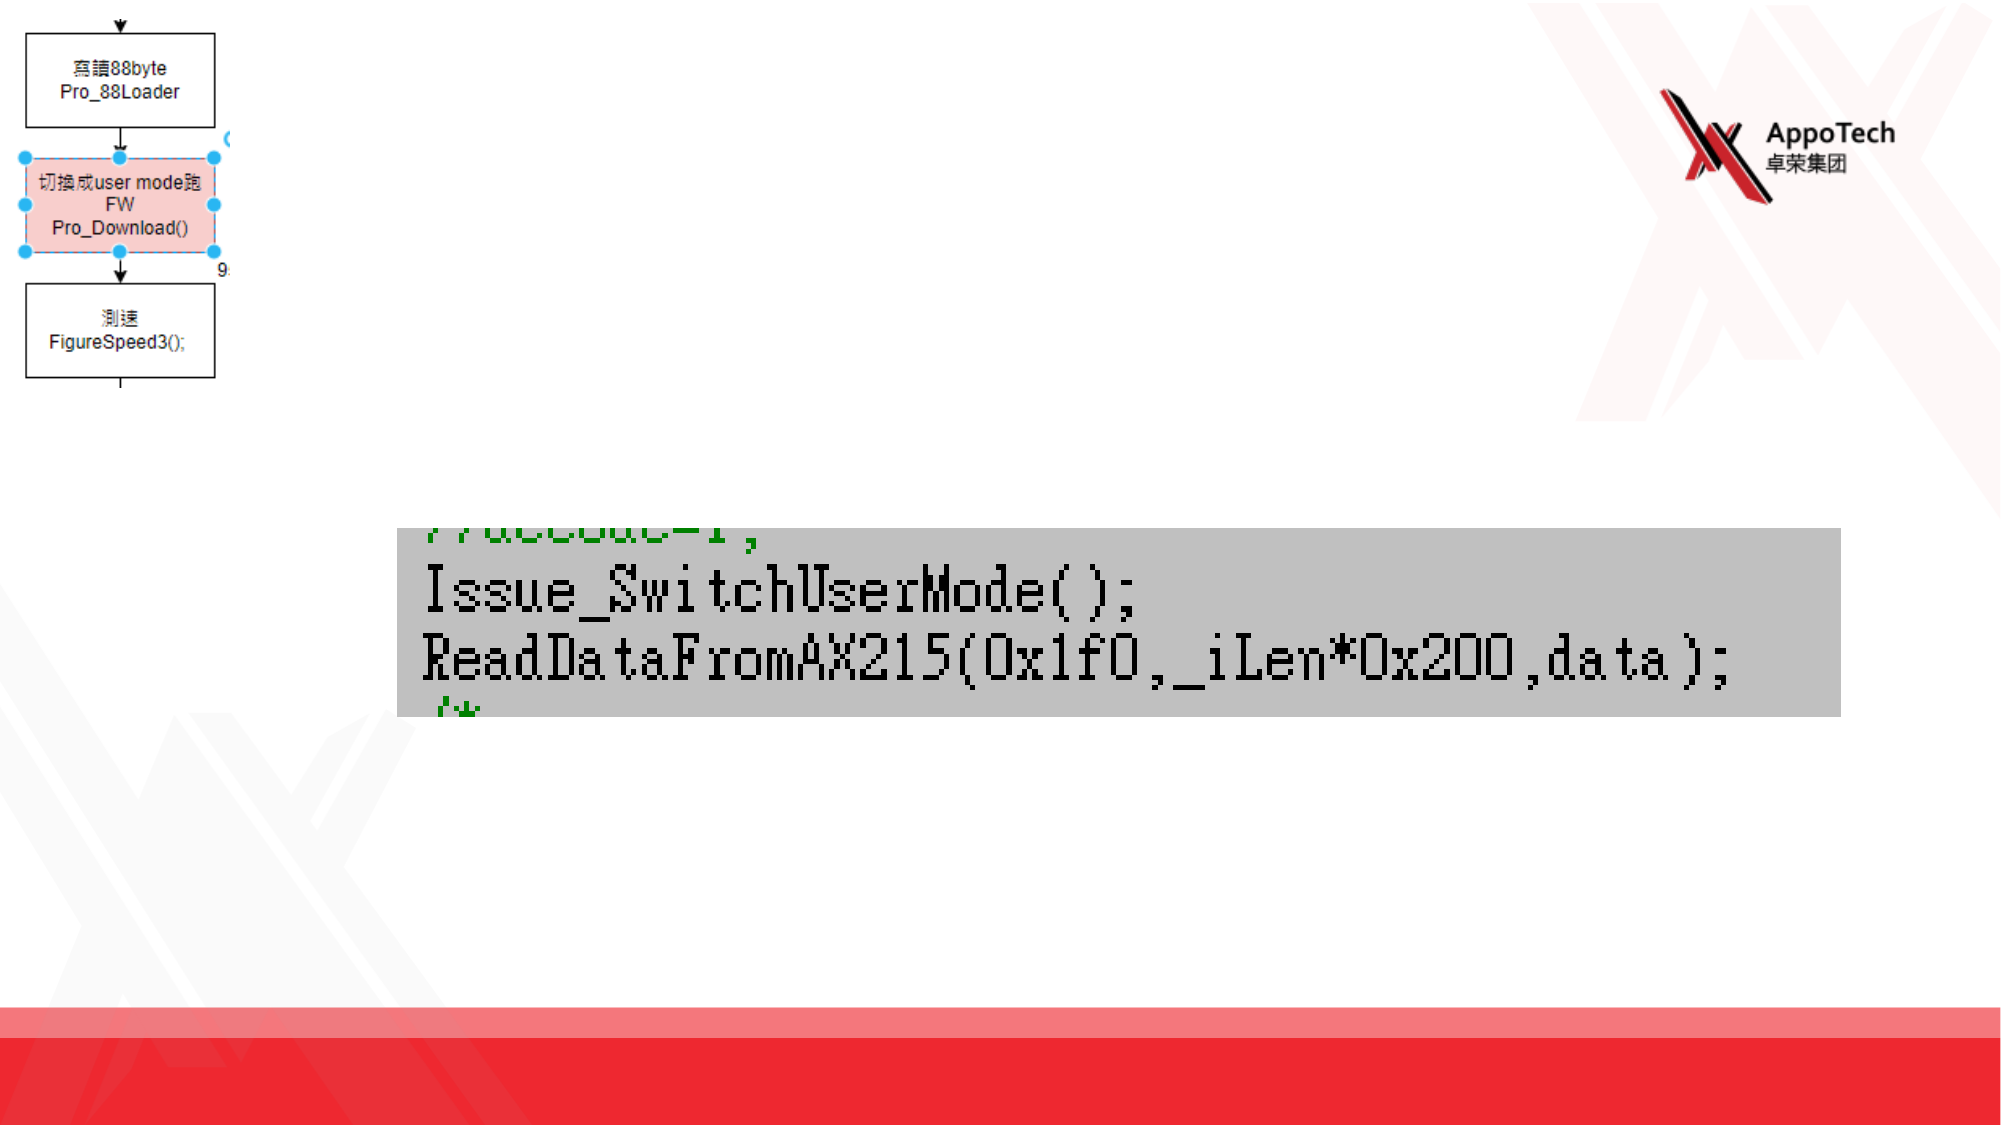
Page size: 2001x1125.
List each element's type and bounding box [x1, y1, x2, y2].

list [2, 18, 230, 389]
picture [0, 3, 2001, 1125]
